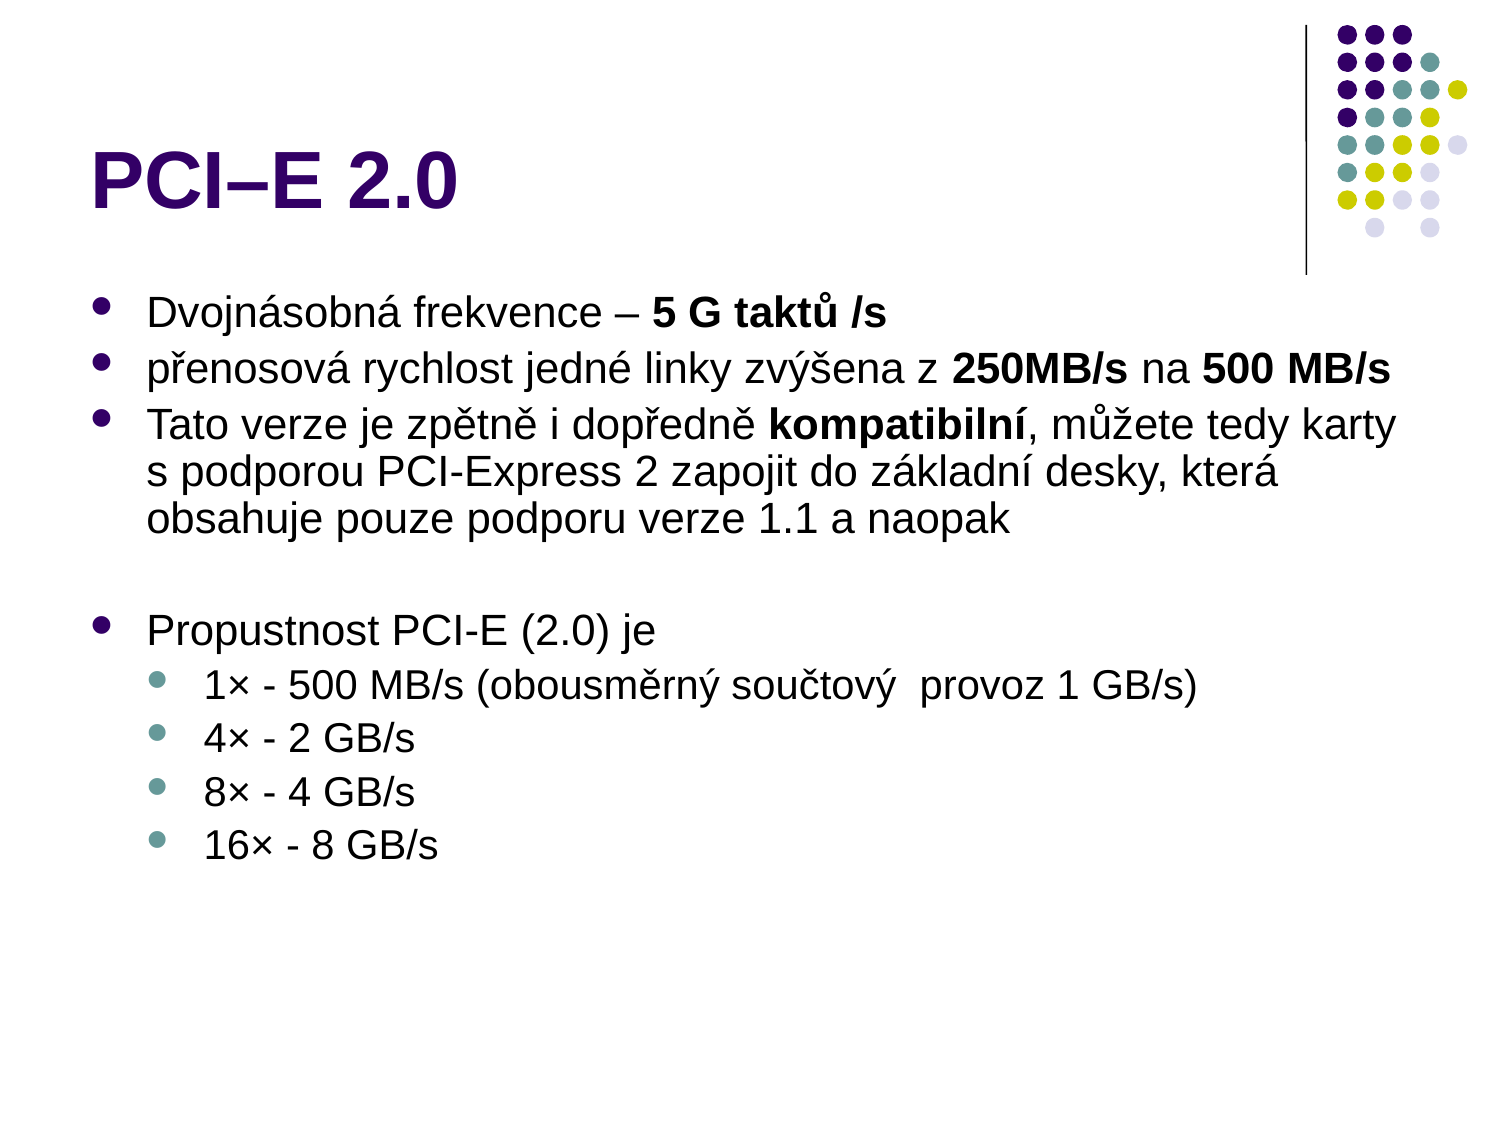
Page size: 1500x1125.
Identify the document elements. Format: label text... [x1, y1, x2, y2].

list Dvojnásobná frekvence – 5 G taktů /s přenosová rychlost jedné linky zvýšena z 250MB/s na 500 MB/s Tato verze je zpětně i dopředně kompatibilní, můžete tedy karty s podporou PCI-Express 2 zapojit do základní desky, která obsahuje pouze podporu verze 1.1 a naopak Propustnost PCI-E (2.0) je 1× - 500 MB/s (obousměrný součtový provoz 1 GB/s) 4× - 2 GB/s 8× - 4 GB/s 16× - 8 GB/s [75, 282, 1425, 1006]
title PCI–E 2.0 [75, 20, 1313, 233]
